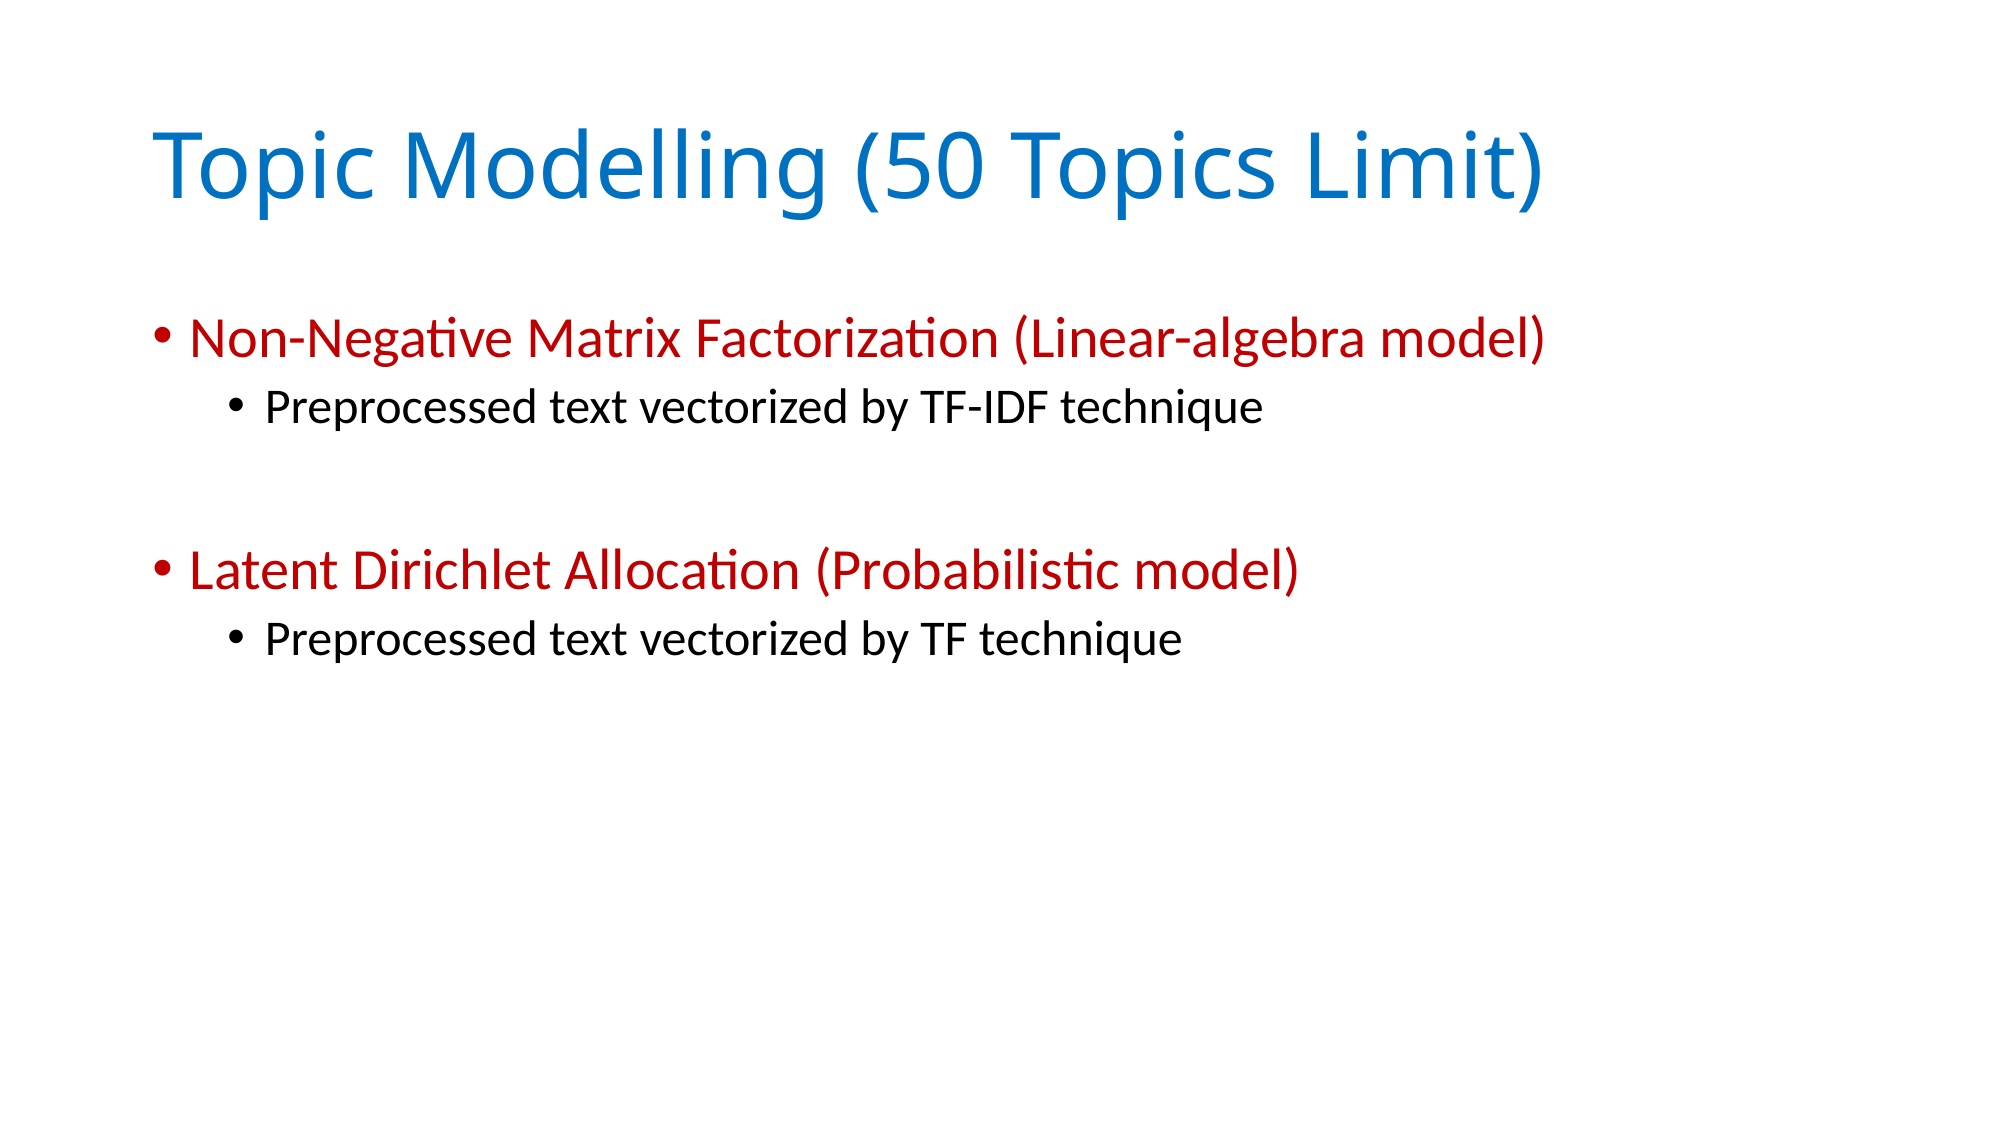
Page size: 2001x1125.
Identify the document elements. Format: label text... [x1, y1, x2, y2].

title Topic Modelling (50 Topics Limit) [137, 59, 1863, 278]
list Non-Negative Matrix Factorization (Linear-algebra model) Preprocessed text vectorized by TF-IDF technique Latent Dirichlet Allocation (Probabilistic model) Preprocessed text vectorized by TF technique [137, 299, 1863, 1014]
